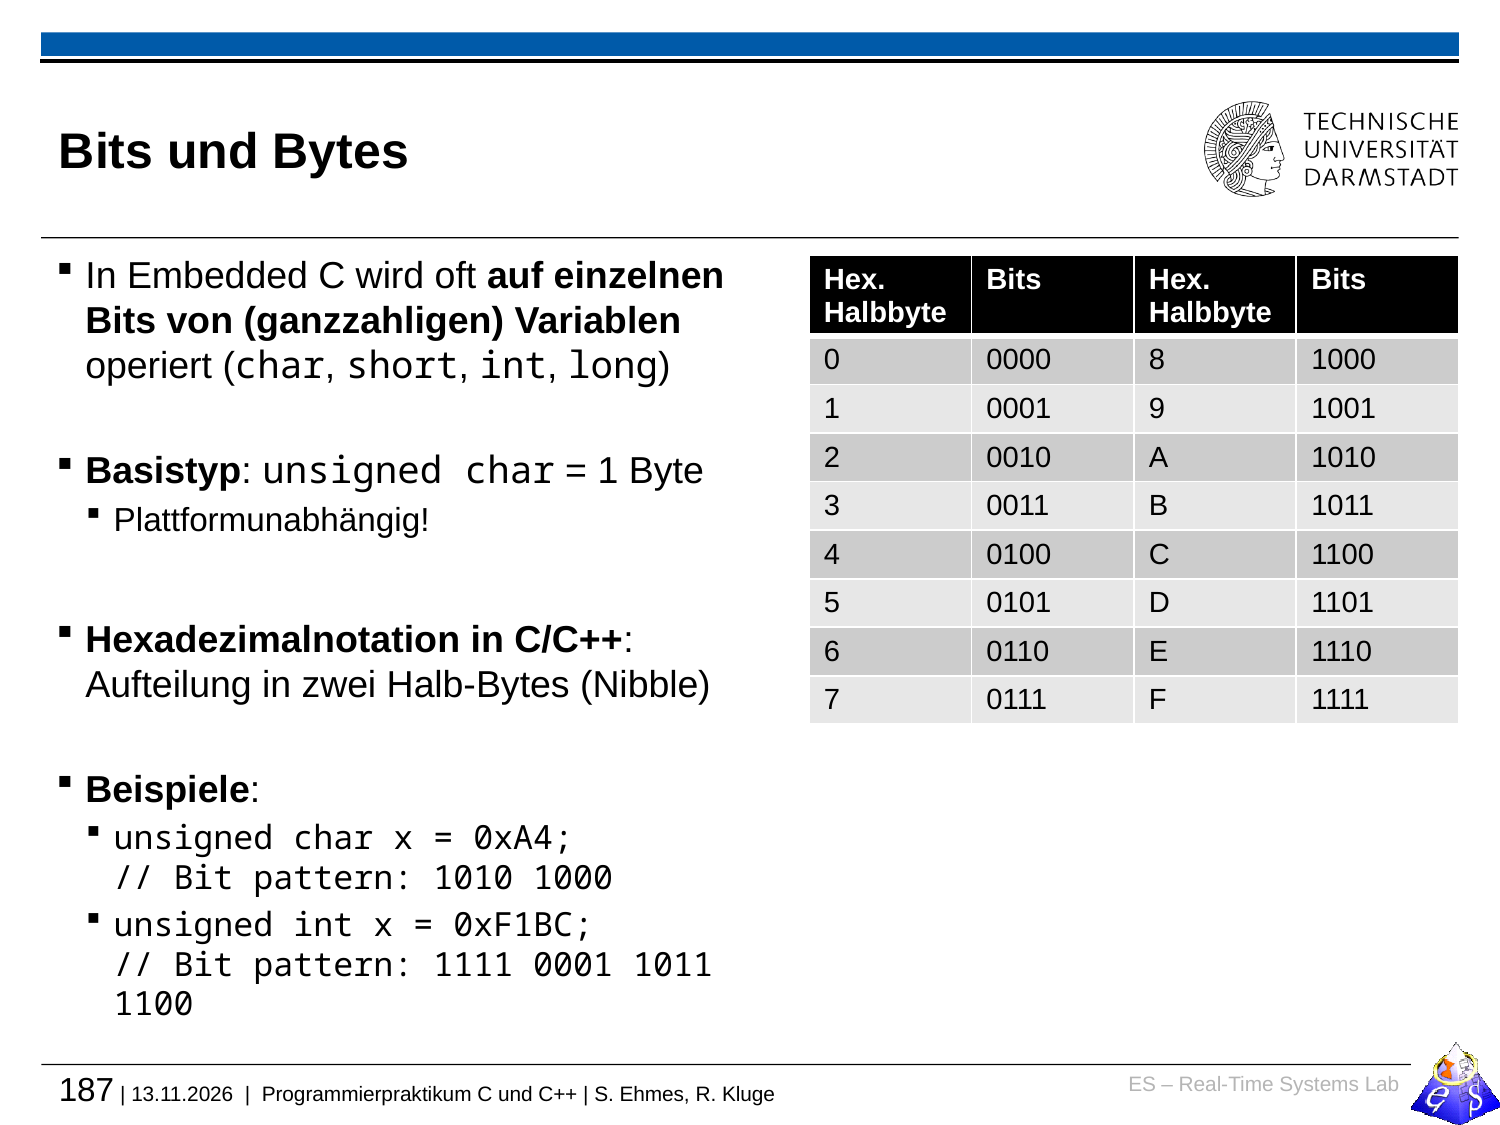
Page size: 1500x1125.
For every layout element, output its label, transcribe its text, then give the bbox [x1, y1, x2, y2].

table_header Bits [972, 256, 1133, 333]
table_cell 5 [810, 580, 971, 626]
table_header Hex. Halbbyte [810, 256, 971, 333]
table_cell D [1135, 580, 1295, 626]
table_cell 3 [810, 482, 971, 529]
table_cell 0110 [972, 628, 1133, 675]
table_cell 1111 [1297, 677, 1458, 723]
table_cell 4 [810, 531, 971, 578]
picture [1411, 1041, 1500, 1125]
table_cell 8 [1135, 339, 1295, 384]
table_cell 0011 [972, 482, 1133, 529]
table_cell 1010 [1297, 434, 1458, 481]
table_cell 2 [810, 434, 971, 481]
title Bits und Bytes [58, 80, 1187, 218]
table_cell F [1135, 677, 1295, 723]
table_cell 0010 [972, 434, 1133, 481]
table_cell 7 [810, 677, 971, 723]
table_cell 1101 [1297, 580, 1458, 626]
table_cell 1110 [1297, 628, 1458, 675]
table_cell 1011 [1297, 482, 1458, 529]
table_cell 9 [1135, 385, 1295, 432]
table_cell 0000 [972, 339, 1133, 384]
table_cell 0 [810, 339, 971, 384]
table_header Bits [1297, 256, 1458, 333]
table_cell A [1135, 434, 1295, 481]
table_cell 6 [810, 628, 971, 675]
list In Embedded C wird oft auf einzelnen Bits von (ganzzahligen) Variablen operiert (char, short, int, long) Basistyp: unsigned char = 1 Byte Plattformunabhängig! Hexadezimalnotation in C/C++: Aufteilung in zwei Halb-Bytes (Nibble) Beispiele: unsigned char x = 0xA4; // Bit pattern: 1010 1000 unsigned int x = 0xF1BC; // Bit pattern: 1111 0001 1011 1100 [41, 243, 821, 1059]
table_cell B [1135, 482, 1295, 529]
table_cell 0101 [972, 580, 1133, 626]
picture [1187, 84, 1483, 214]
table_cell E [1135, 628, 1295, 675]
table_cell 1 [810, 385, 971, 432]
table_cell 0001 [972, 385, 1133, 432]
table_cell C [1135, 531, 1295, 578]
table_cell 0100 [972, 531, 1133, 578]
table_cell 1000 [1297, 339, 1458, 384]
table_header Hex. Halbbyte [1135, 256, 1295, 333]
table_cell 0111 [972, 677, 1133, 723]
table_cell 1100 [1297, 531, 1458, 578]
table_cell 1001 [1297, 385, 1458, 432]
